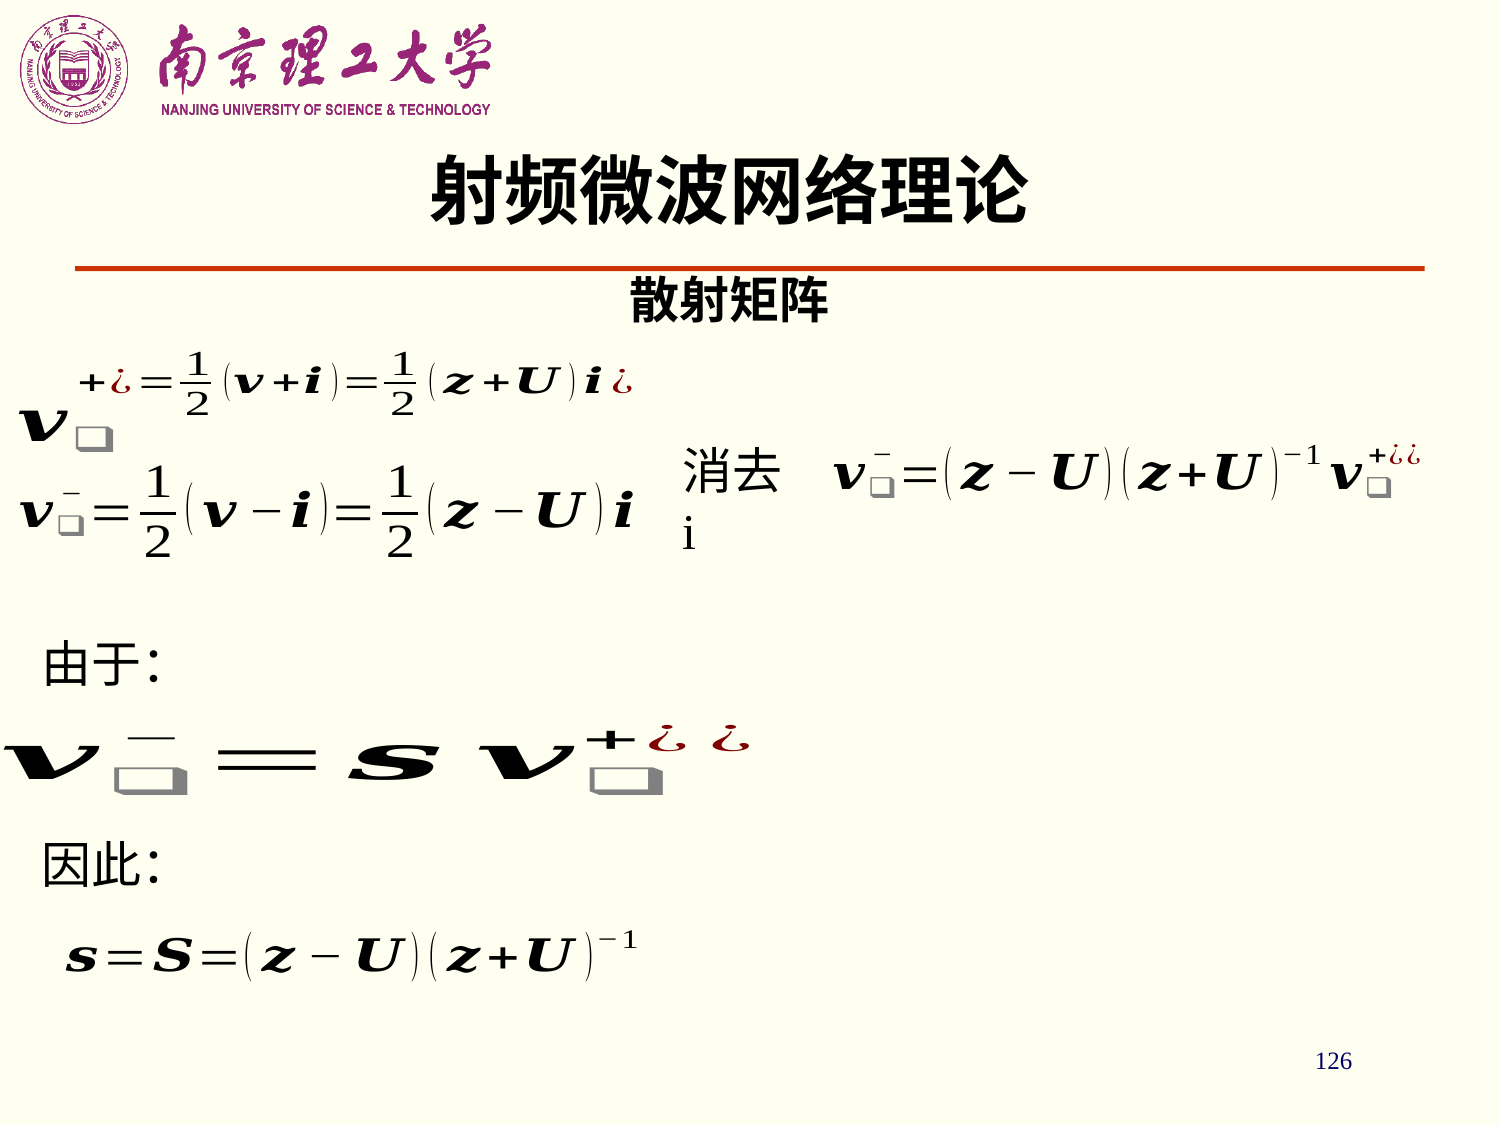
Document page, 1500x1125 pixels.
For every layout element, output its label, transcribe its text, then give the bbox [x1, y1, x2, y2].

picture [17, 15, 491, 126]
text_box 因此： [26, 825, 299, 901]
title 射频微波网络理论 [63, 165, 1397, 303]
text_box 由于： [26, 624, 299, 700]
text_box 散射矩阵 [298, 261, 1161, 336]
text_box 消去i [667, 432, 821, 568]
